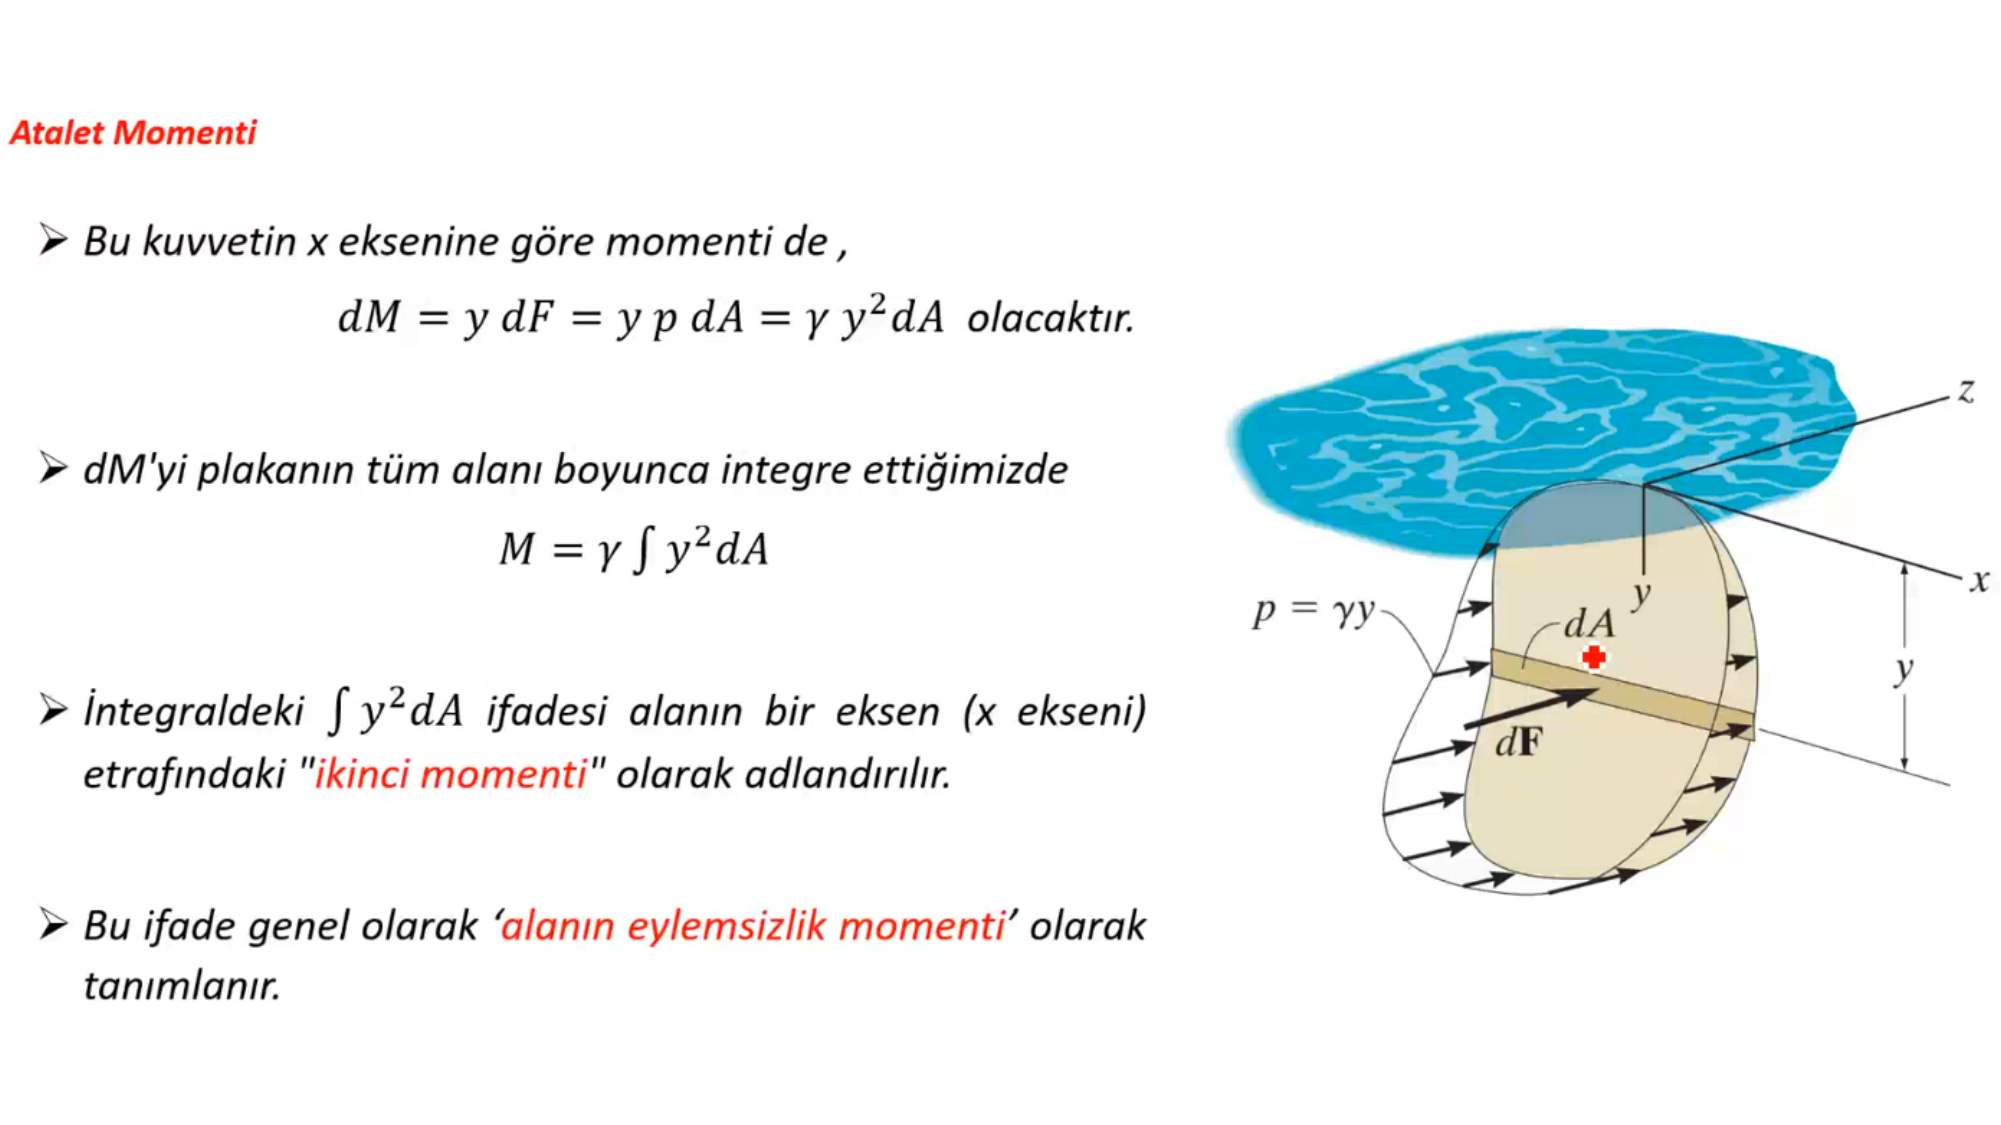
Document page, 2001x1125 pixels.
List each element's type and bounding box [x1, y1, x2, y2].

picture [0, 111, 2000, 1014]
